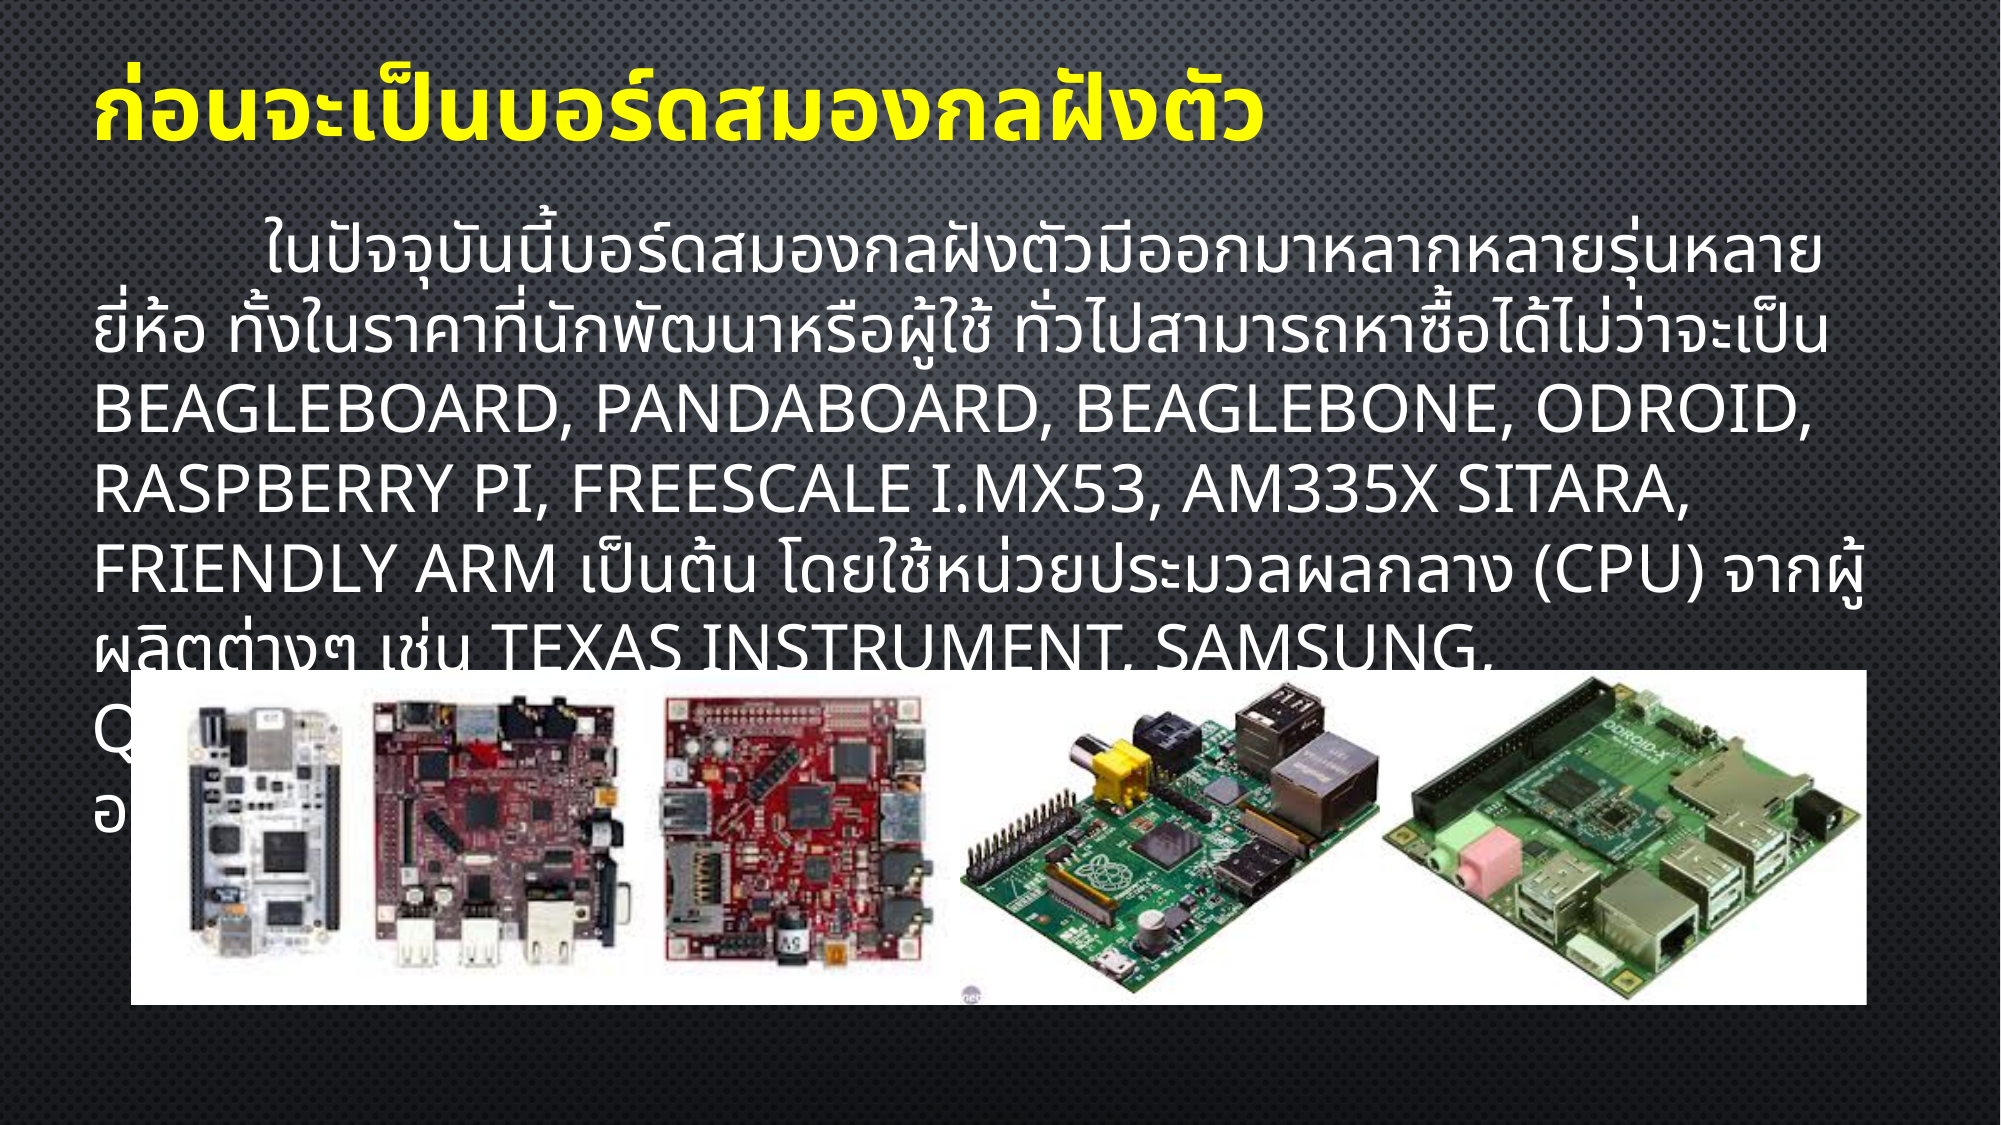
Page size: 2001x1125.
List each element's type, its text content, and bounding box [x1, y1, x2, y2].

picture [130, 670, 1867, 1005]
list ในปัจจุบันนี้บอร์ดสมองกลฝังตัวมีออกมาหลากหลายรุ่นหลายยี่ห้อ ทั้งในราคาที่นักพัฒนาหรือผู้ใช้ ทั่วไปสามารถหาซื้อได้ไม่ว่าจะเป็น BeagleBoard, PandaBoard, BeagleBone, ODROID, Raspberry Pi, Freescale i.MX53, AM335x Sitara, Friendly ARM เป็นต้น โดยใช้หน่วยประมวลผลกลาง (CPU) จากผู้ผลิตต่างๆ เช่น Texas Instrument, Samsung, Qualcomm, Nvidia ซึ่งส่วนใหญ่แล้วจะใช้ สถาปัตยกรรม ARM อยู่ภายใน [76, 198, 1921, 1083]
title ก่อนจะเป็นบอร์ดสมองกลฝังตัว [76, 31, 1921, 177]
